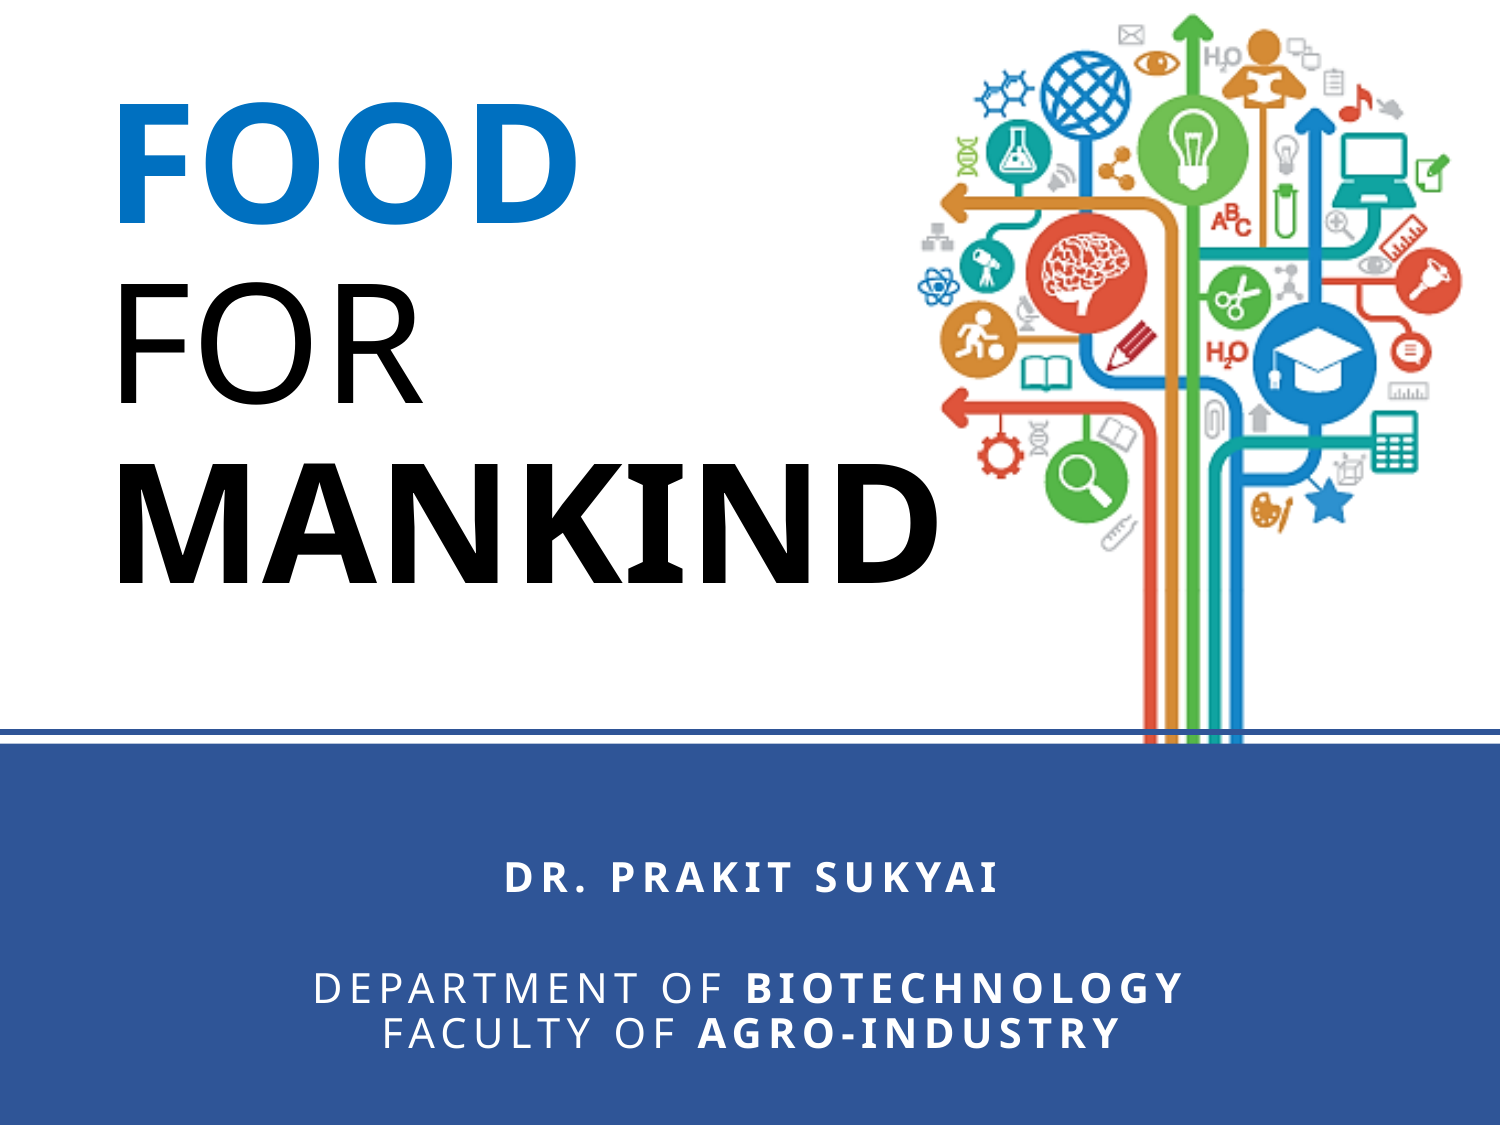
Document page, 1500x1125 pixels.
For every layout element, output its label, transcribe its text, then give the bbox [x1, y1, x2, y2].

title FOOD FOR MANKIND [90, 276, 892, 627]
picture [892, 12, 1500, 731]
subtitle DR. PRAKIT SUKYAI DEPARTMENT OF BIOTECHNOLOGY FACULTY OF AGRO-INDUSTRY [187, 849, 1313, 1020]
picture [892, 732, 1500, 744]
text_box [0, 743, 1500, 1125]
